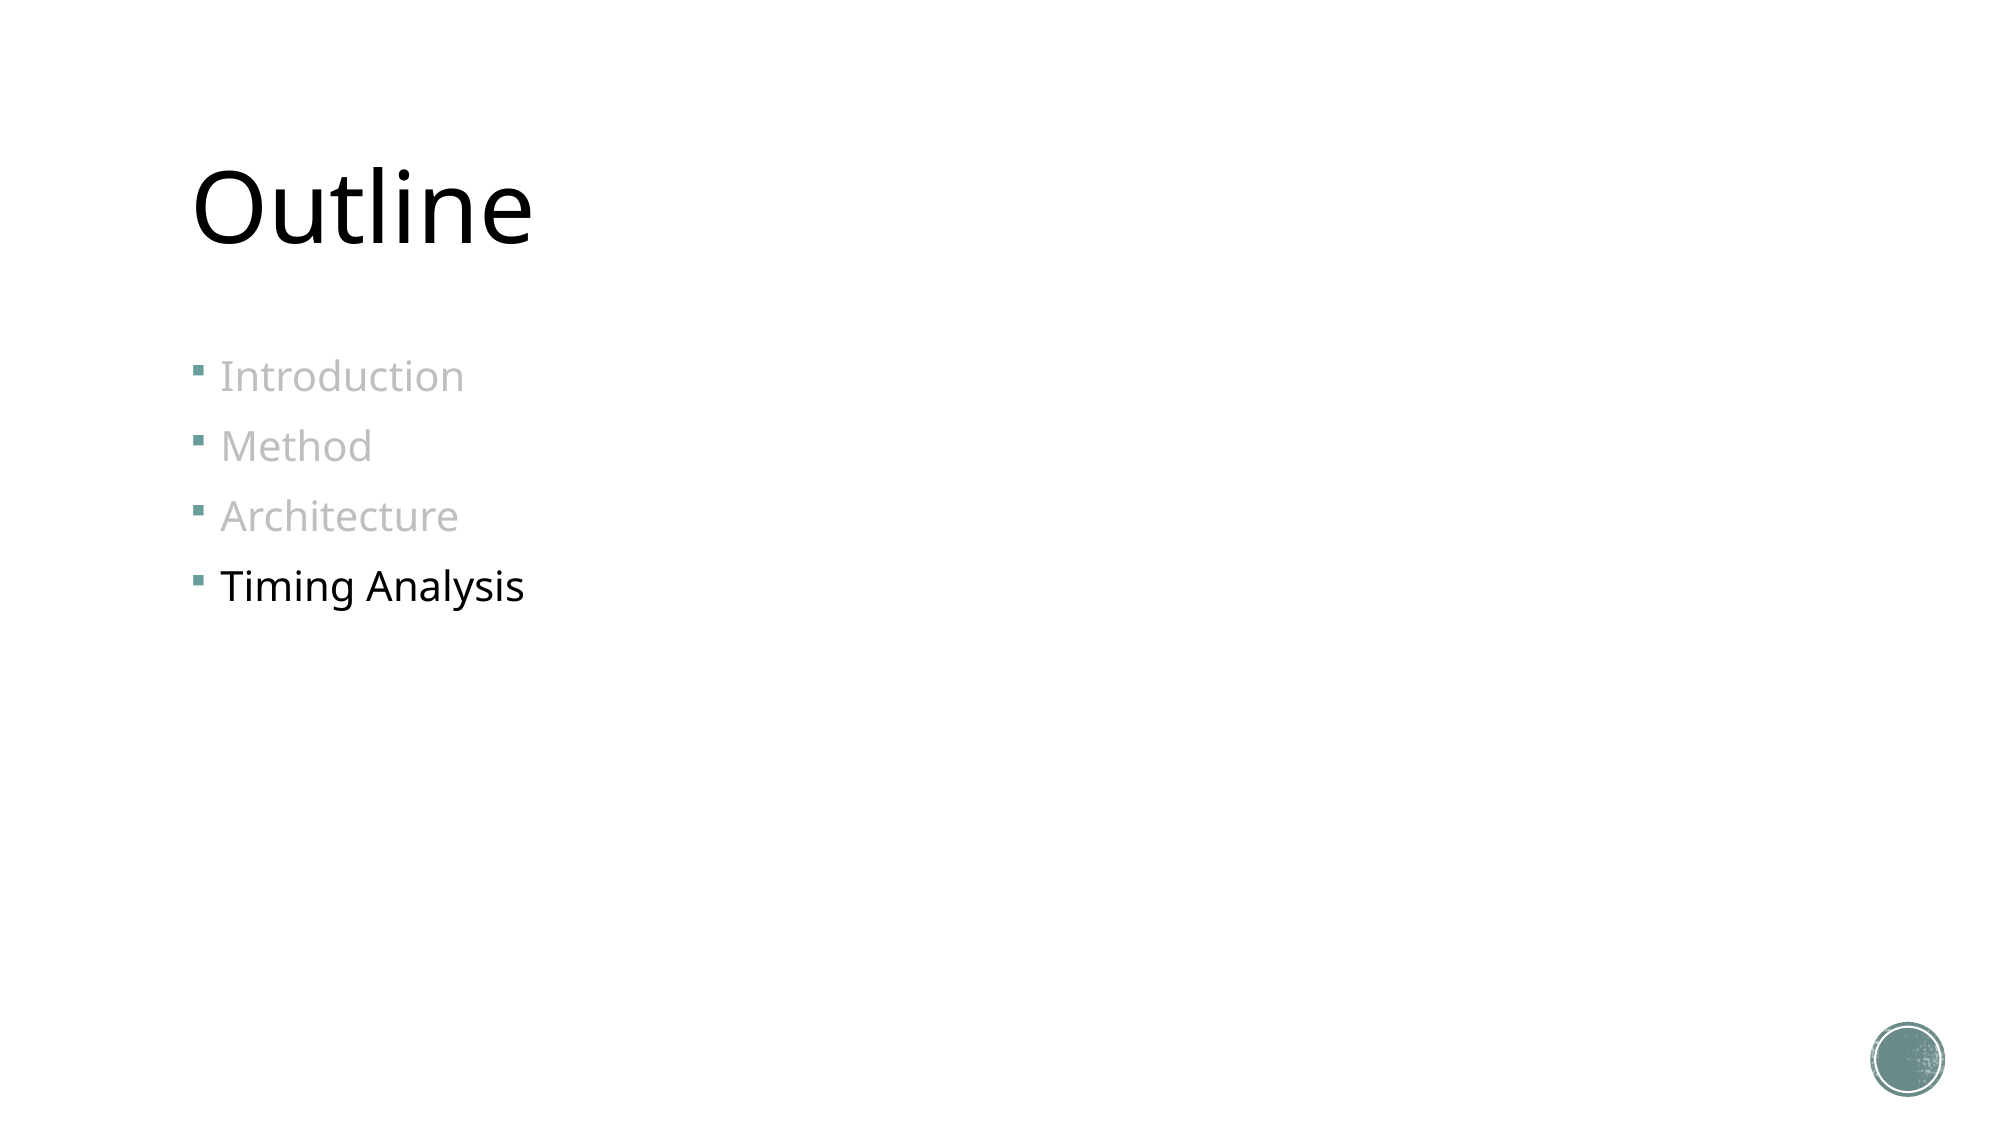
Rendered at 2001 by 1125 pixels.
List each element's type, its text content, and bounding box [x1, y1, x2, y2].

list Introduction Method Architecture Timing Analysis [175, 348, 1826, 1013]
title Outline [175, 79, 1826, 344]
